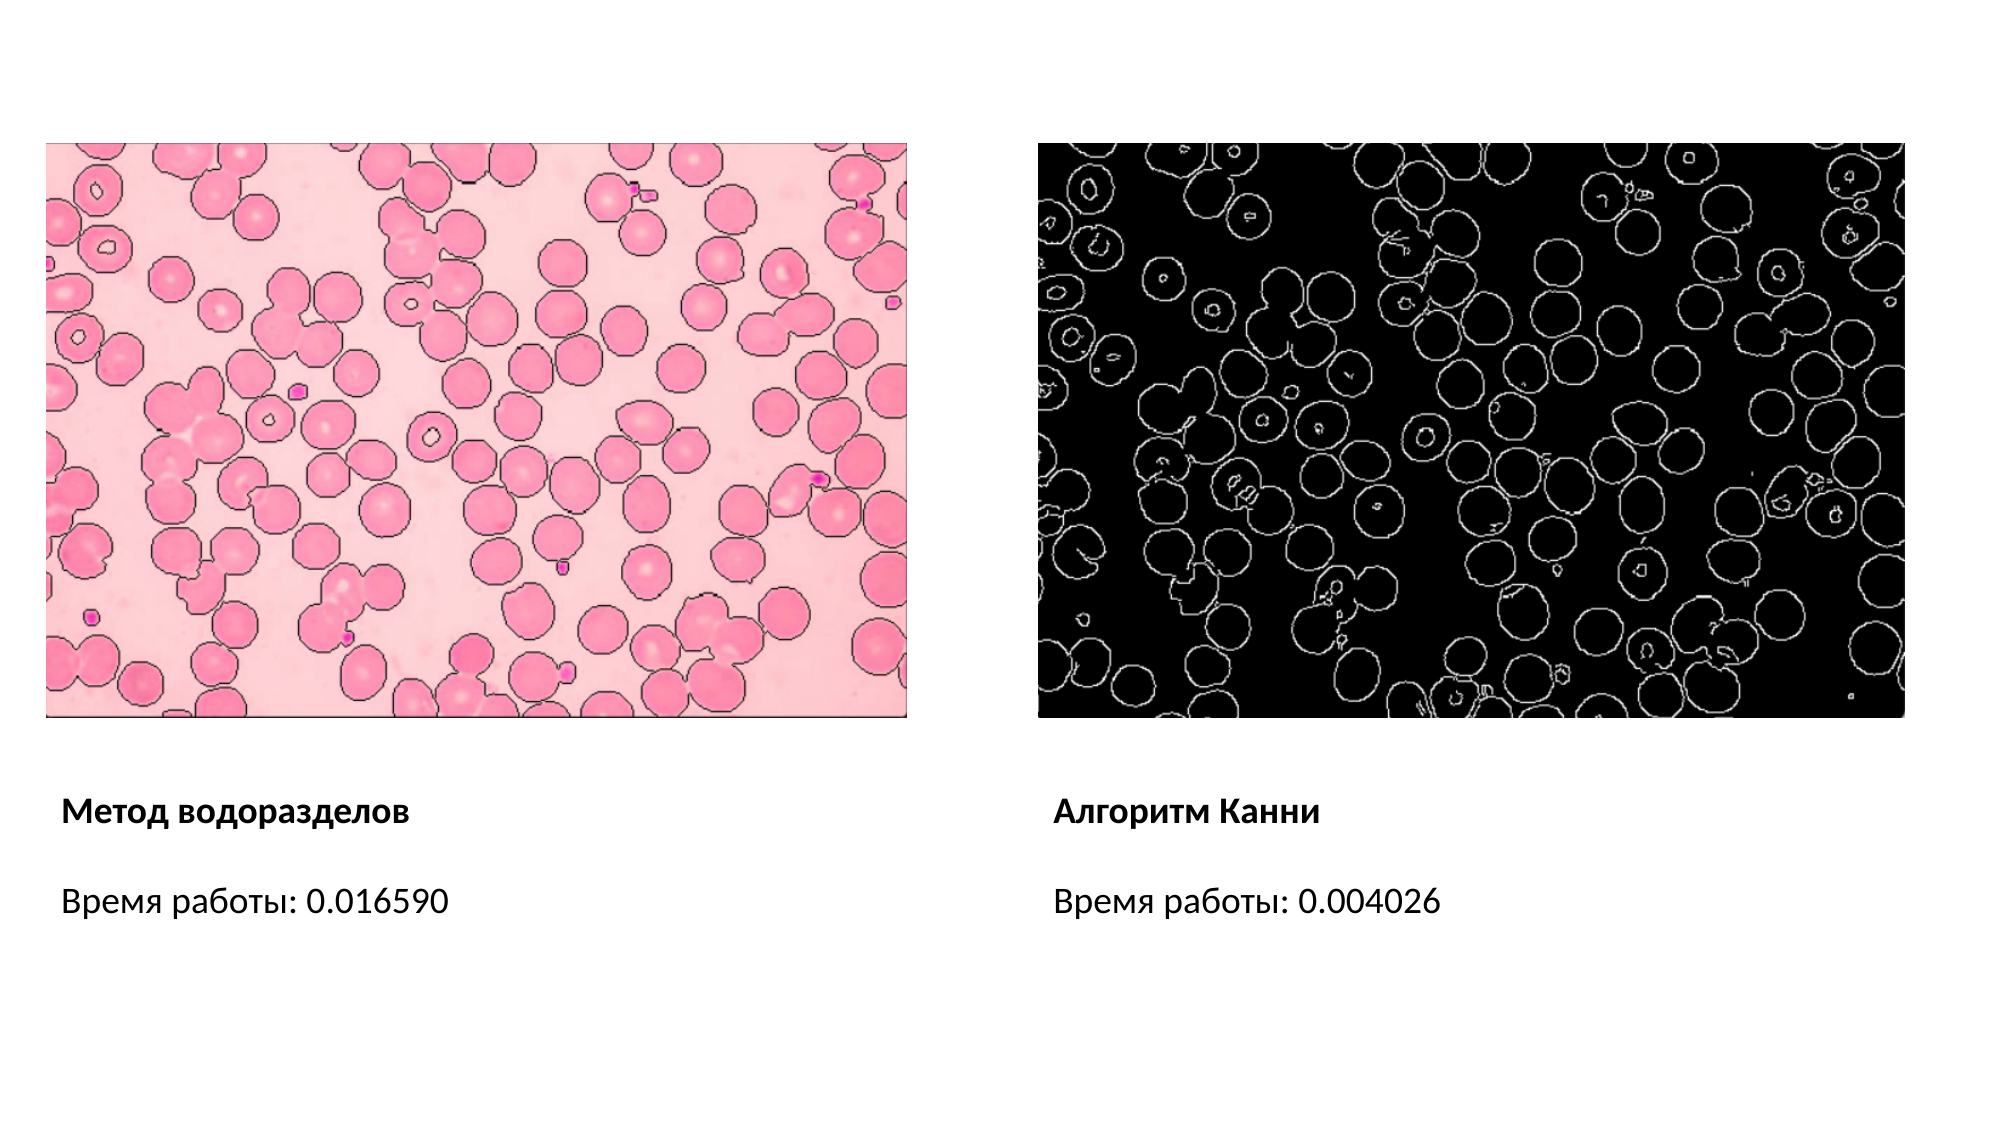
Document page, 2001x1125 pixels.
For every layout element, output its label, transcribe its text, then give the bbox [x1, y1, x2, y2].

picture [46, 143, 907, 719]
text_box Метод водоразделов Время работы: 0.016590 [46, 778, 1038, 974]
picture [1038, 143, 1905, 719]
text_box Алгоритм Канни Время работы: 0.004026 [1038, 778, 2000, 974]
